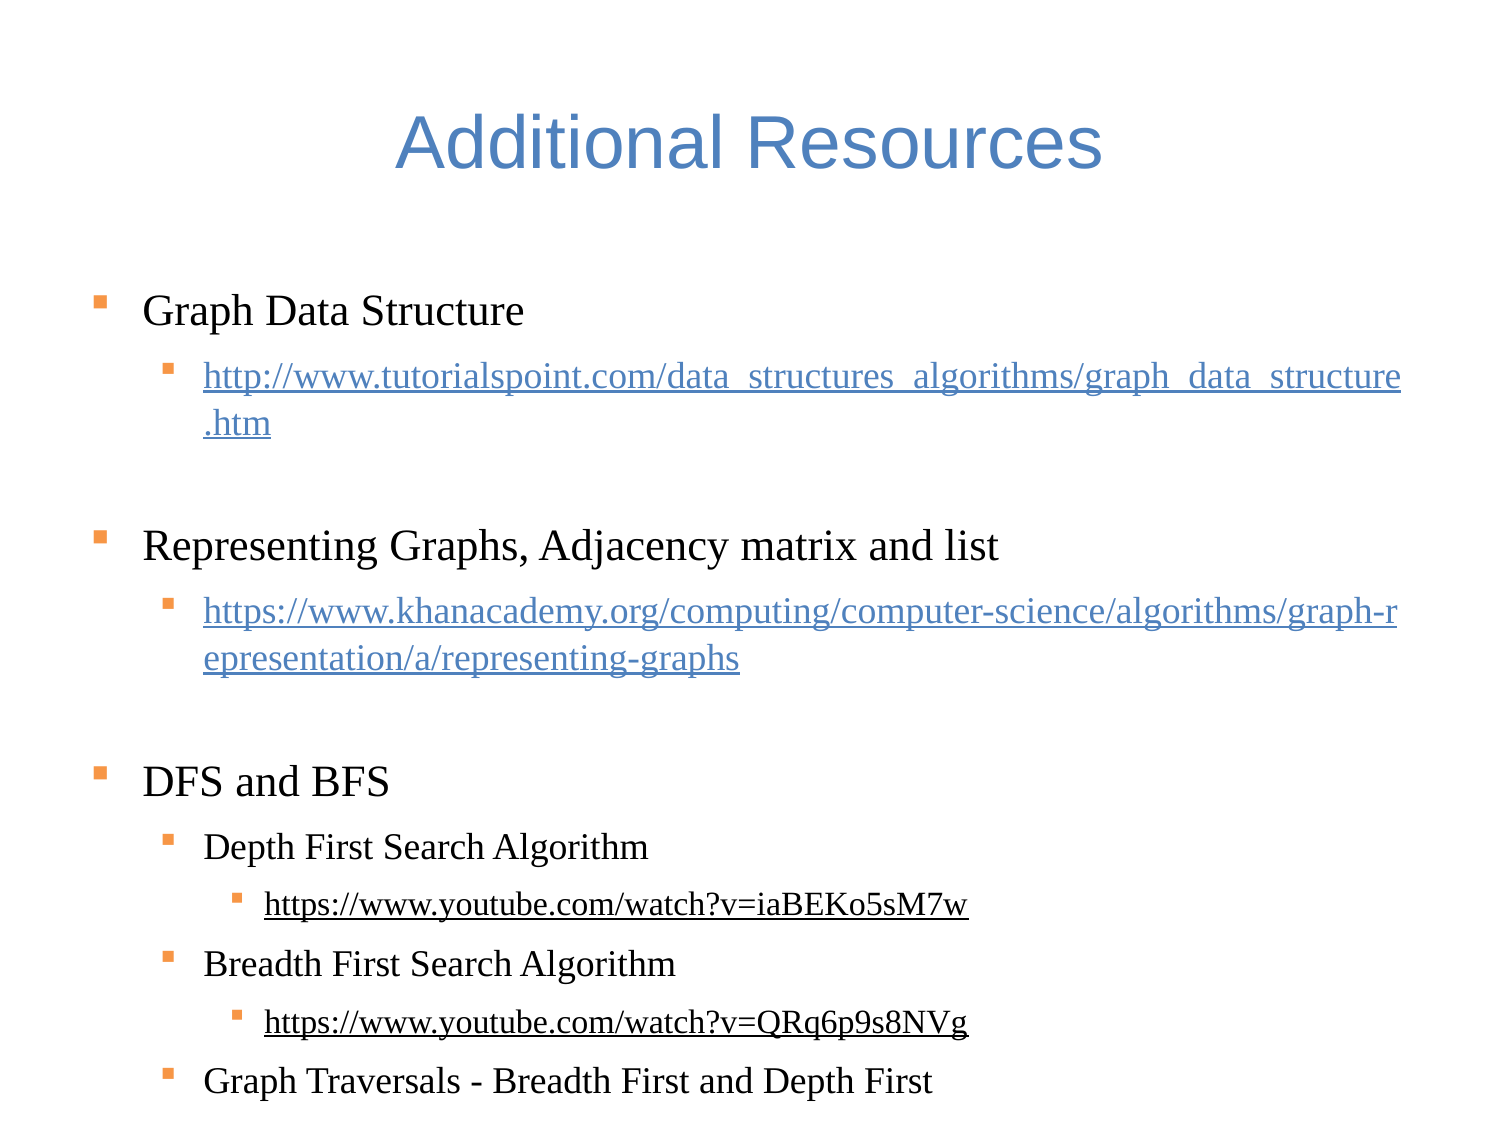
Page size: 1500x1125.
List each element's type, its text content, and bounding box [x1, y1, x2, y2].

title Additional Resources [75, 45, 1425, 233]
list Graph Data Structure http://www.tutorialspoint.com/data_structures_algorithms/graph_data_structure.htm Representing Graphs, Adjacency matrix and list https://www.khanacademy.org/computing/computer-science/algorithms/graph-representation/a/representing-graphs DFS and BFS Depth First Search Algorithm https://www.youtube.com/watch?v=iaBEKo5sM7w Breadth First Search Algorithm https://www.youtube.com/watch?v=QRq6p9s8NVg Graph Traversals - Breadth First and Depth First https://www.youtube.com/watch?v=bIA8HEEUxZI [75, 262, 1425, 1080]
